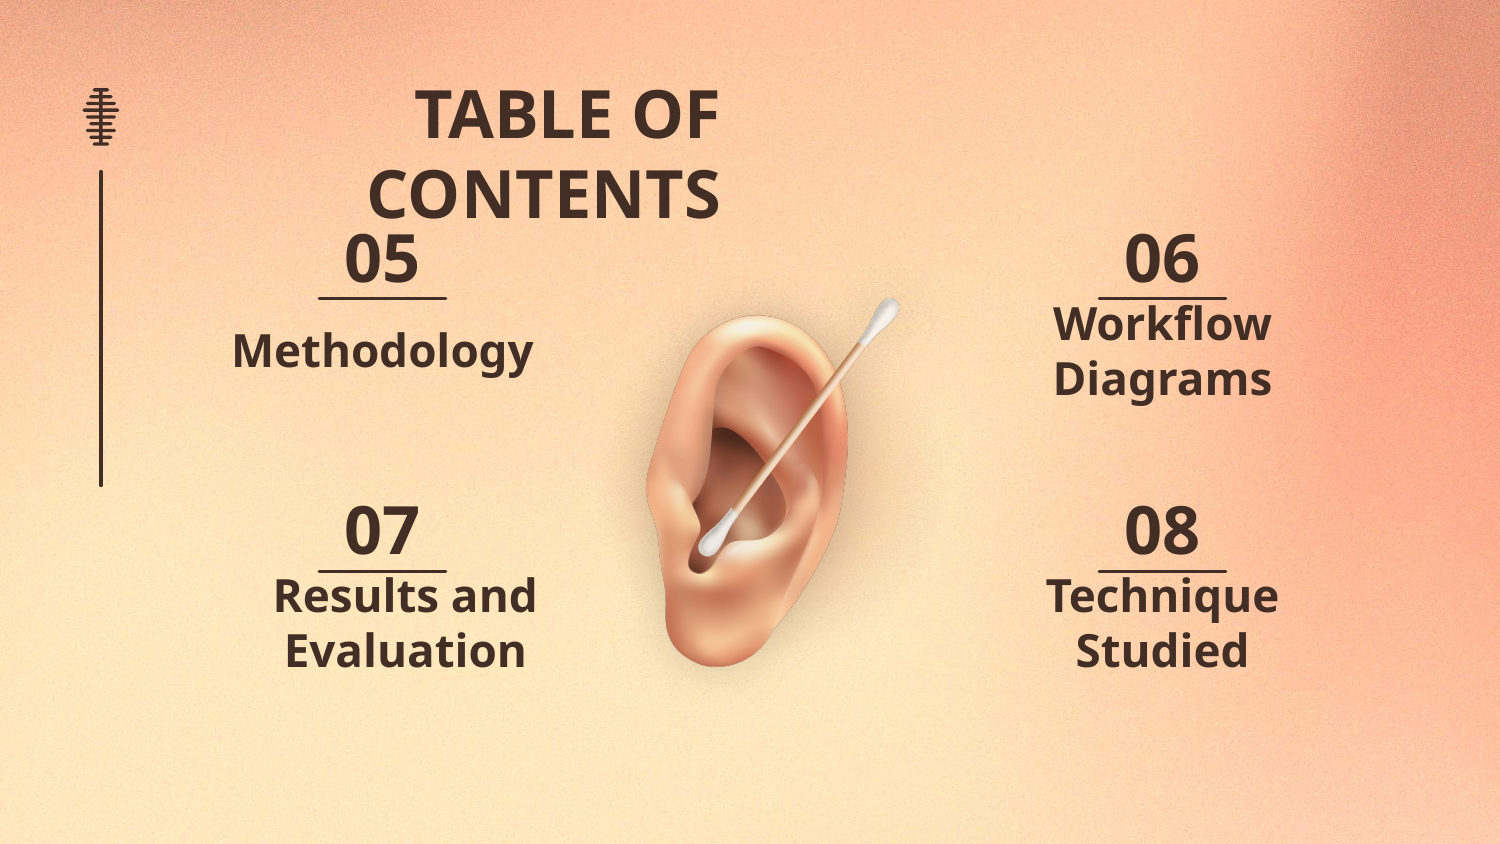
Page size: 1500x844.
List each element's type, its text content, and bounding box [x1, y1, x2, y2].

subtitle Results and Evaluation [163, 591, 641, 653]
picture [0, 0, 1500, 844]
title TABLE OF CONTENTS [122, 56, 737, 154]
title 08 [1103, 484, 1222, 570]
title 07 [323, 484, 442, 570]
subtitle Workflow Diagrams [944, 318, 1382, 380]
text_box [521, 233, 1020, 732]
title 05 [323, 212, 442, 297]
subtitle Methodology [163, 318, 601, 380]
title 06 [1103, 212, 1222, 297]
subtitle Technique Studied [944, 591, 1382, 653]
